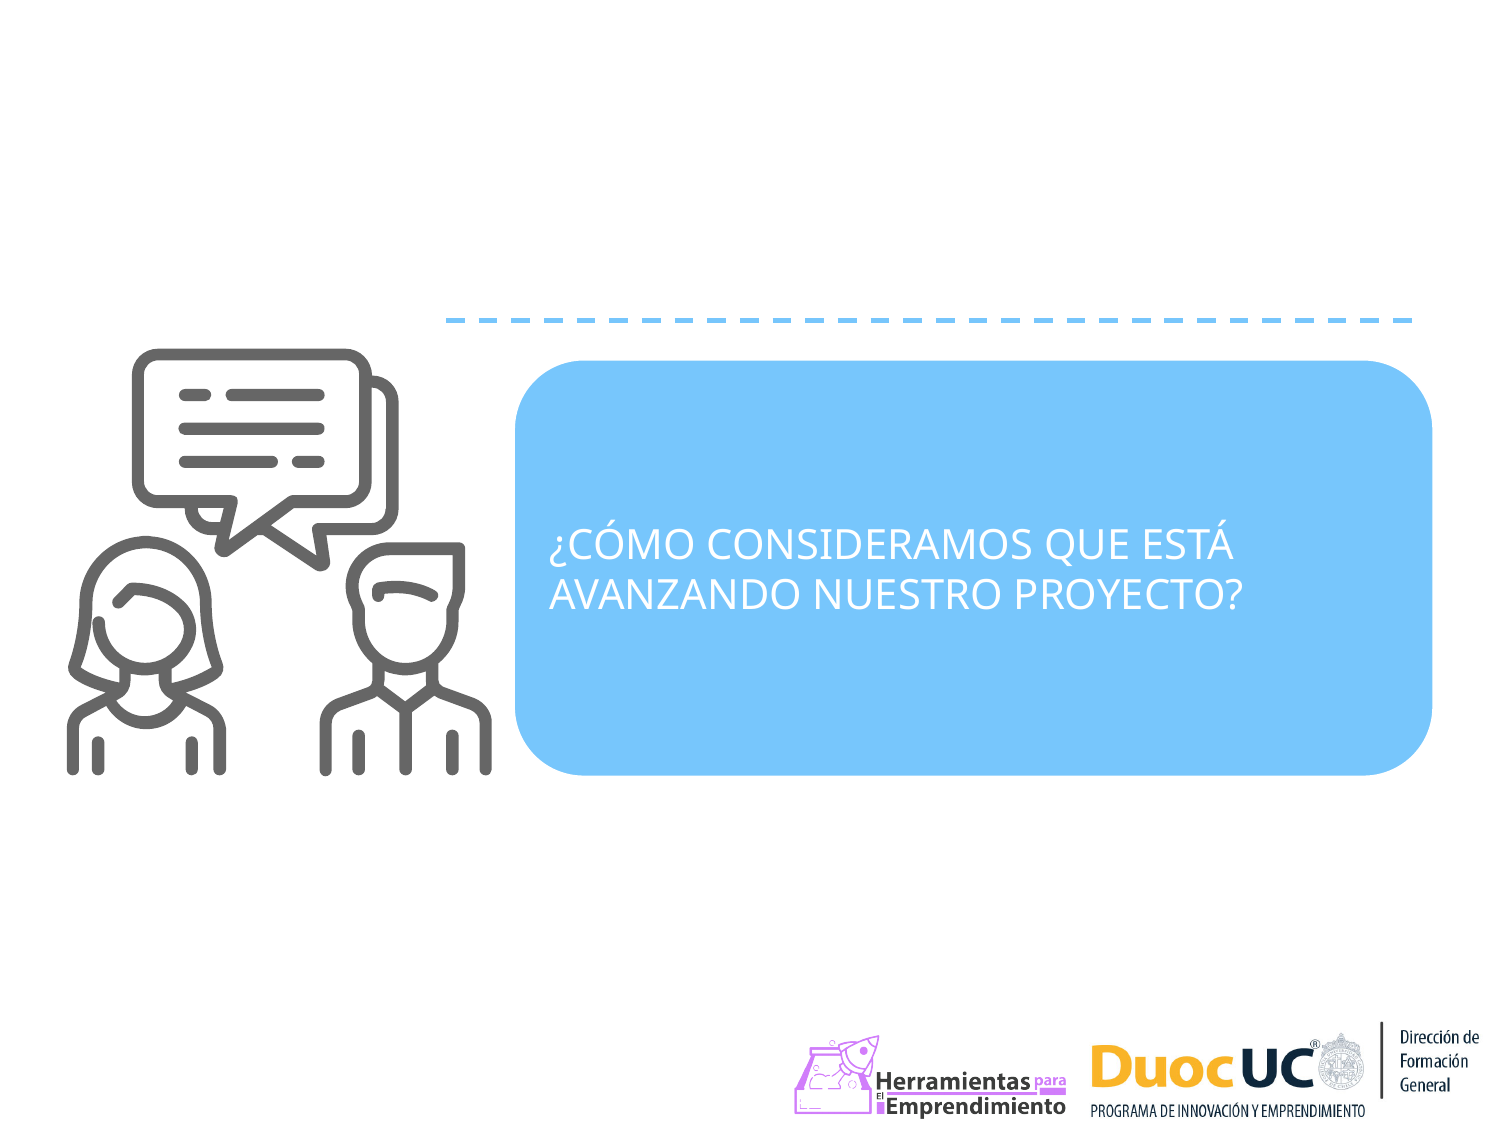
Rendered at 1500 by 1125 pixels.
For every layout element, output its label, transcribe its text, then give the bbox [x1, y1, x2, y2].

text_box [66, 348, 493, 777]
picture [794, 1021, 1496, 1125]
text_box ¿CÓMO CONSIDERAMOS QUE ESTÁ AVANZANDO NUESTRO PROYECTO? [514, 359, 1434, 777]
